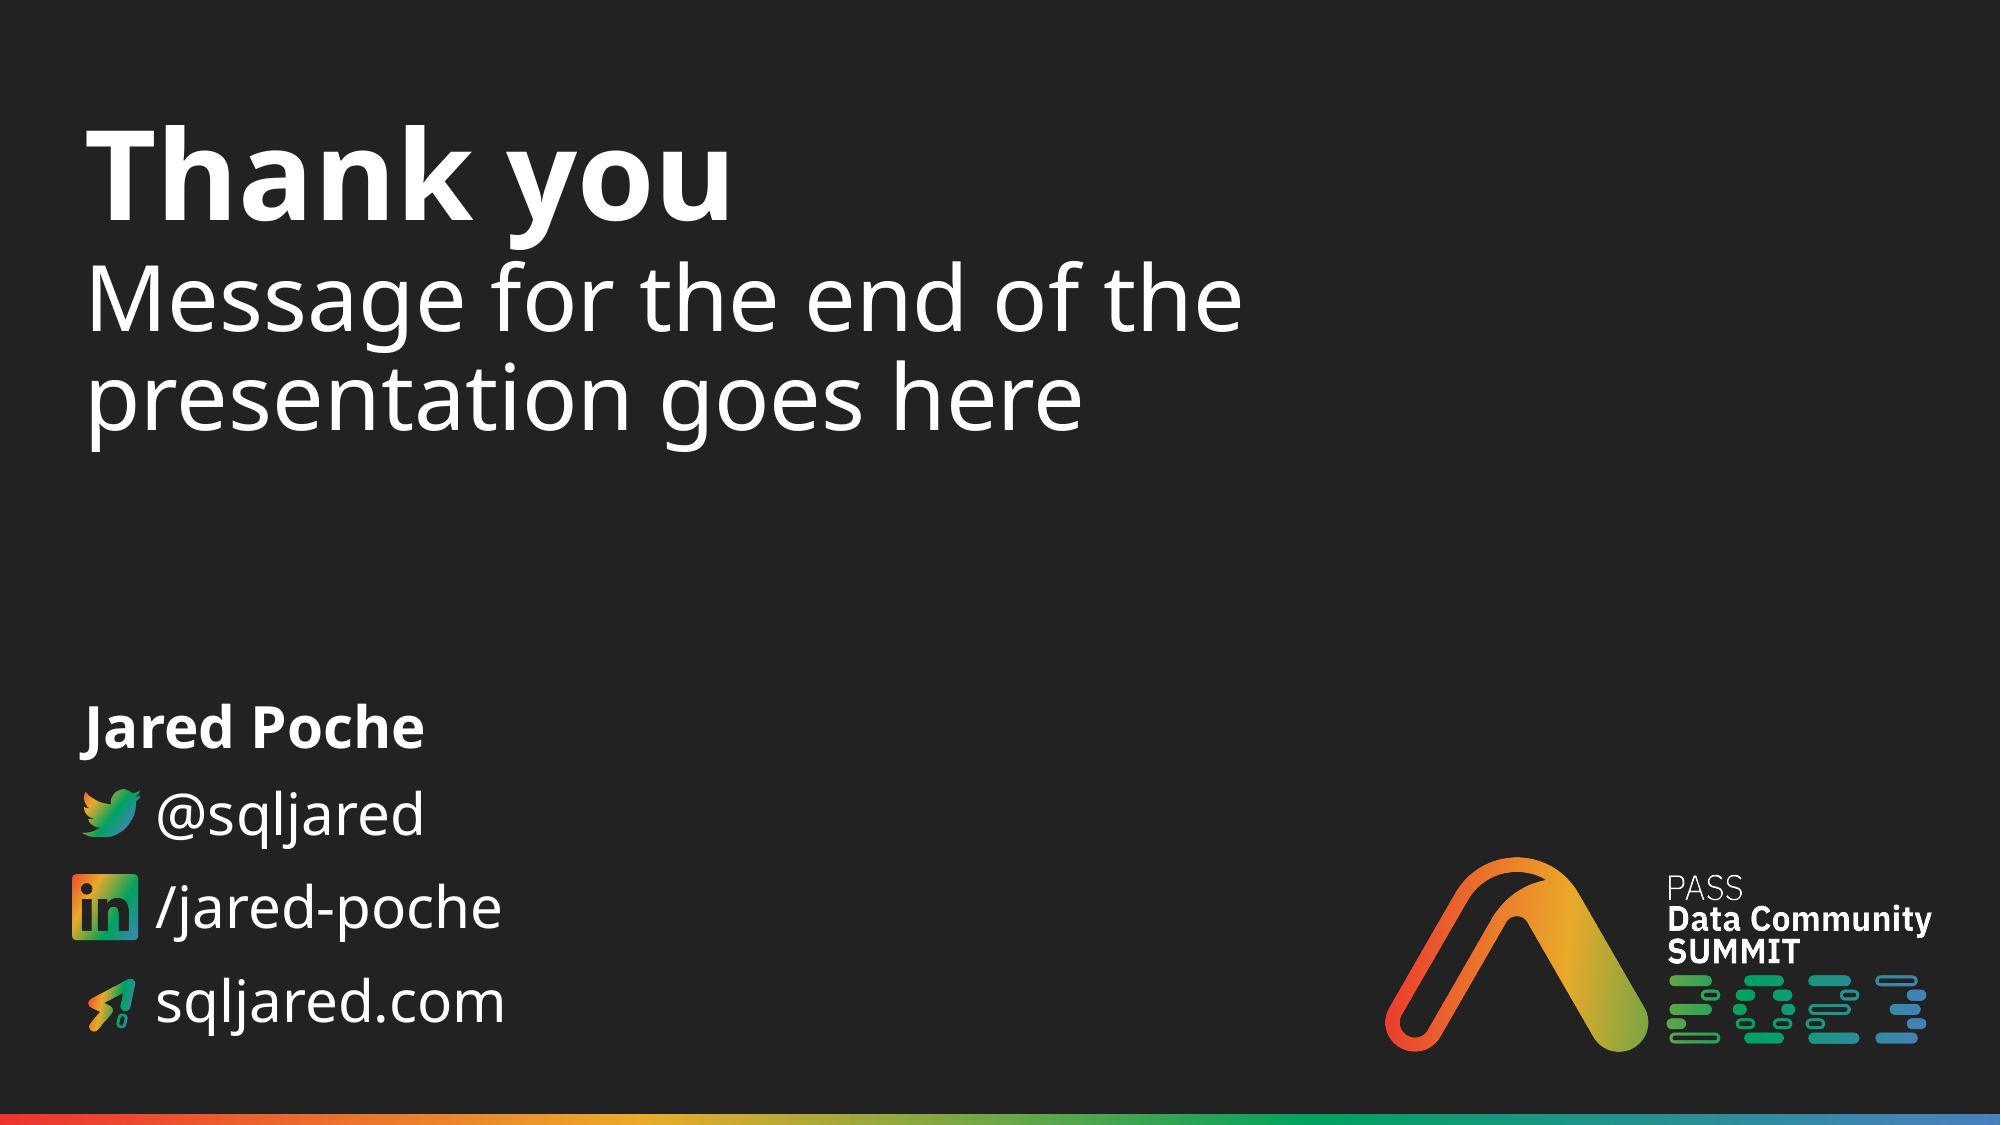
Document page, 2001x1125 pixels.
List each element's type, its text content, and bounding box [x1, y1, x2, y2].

list sqljared.com [140, 953, 1060, 1045]
list Jared Poche [69, 679, 1073, 771]
picture [81, 973, 143, 1035]
list @sqljared [140, 766, 1060, 858]
list /jared-poche [140, 860, 1060, 952]
title Message for the end of the presentation goes here [69, 244, 1609, 563]
picture [81, 789, 141, 837]
picture [1385, 857, 1932, 1052]
picture [0, 1114, 2000, 1125]
picture [67, 869, 143, 945]
